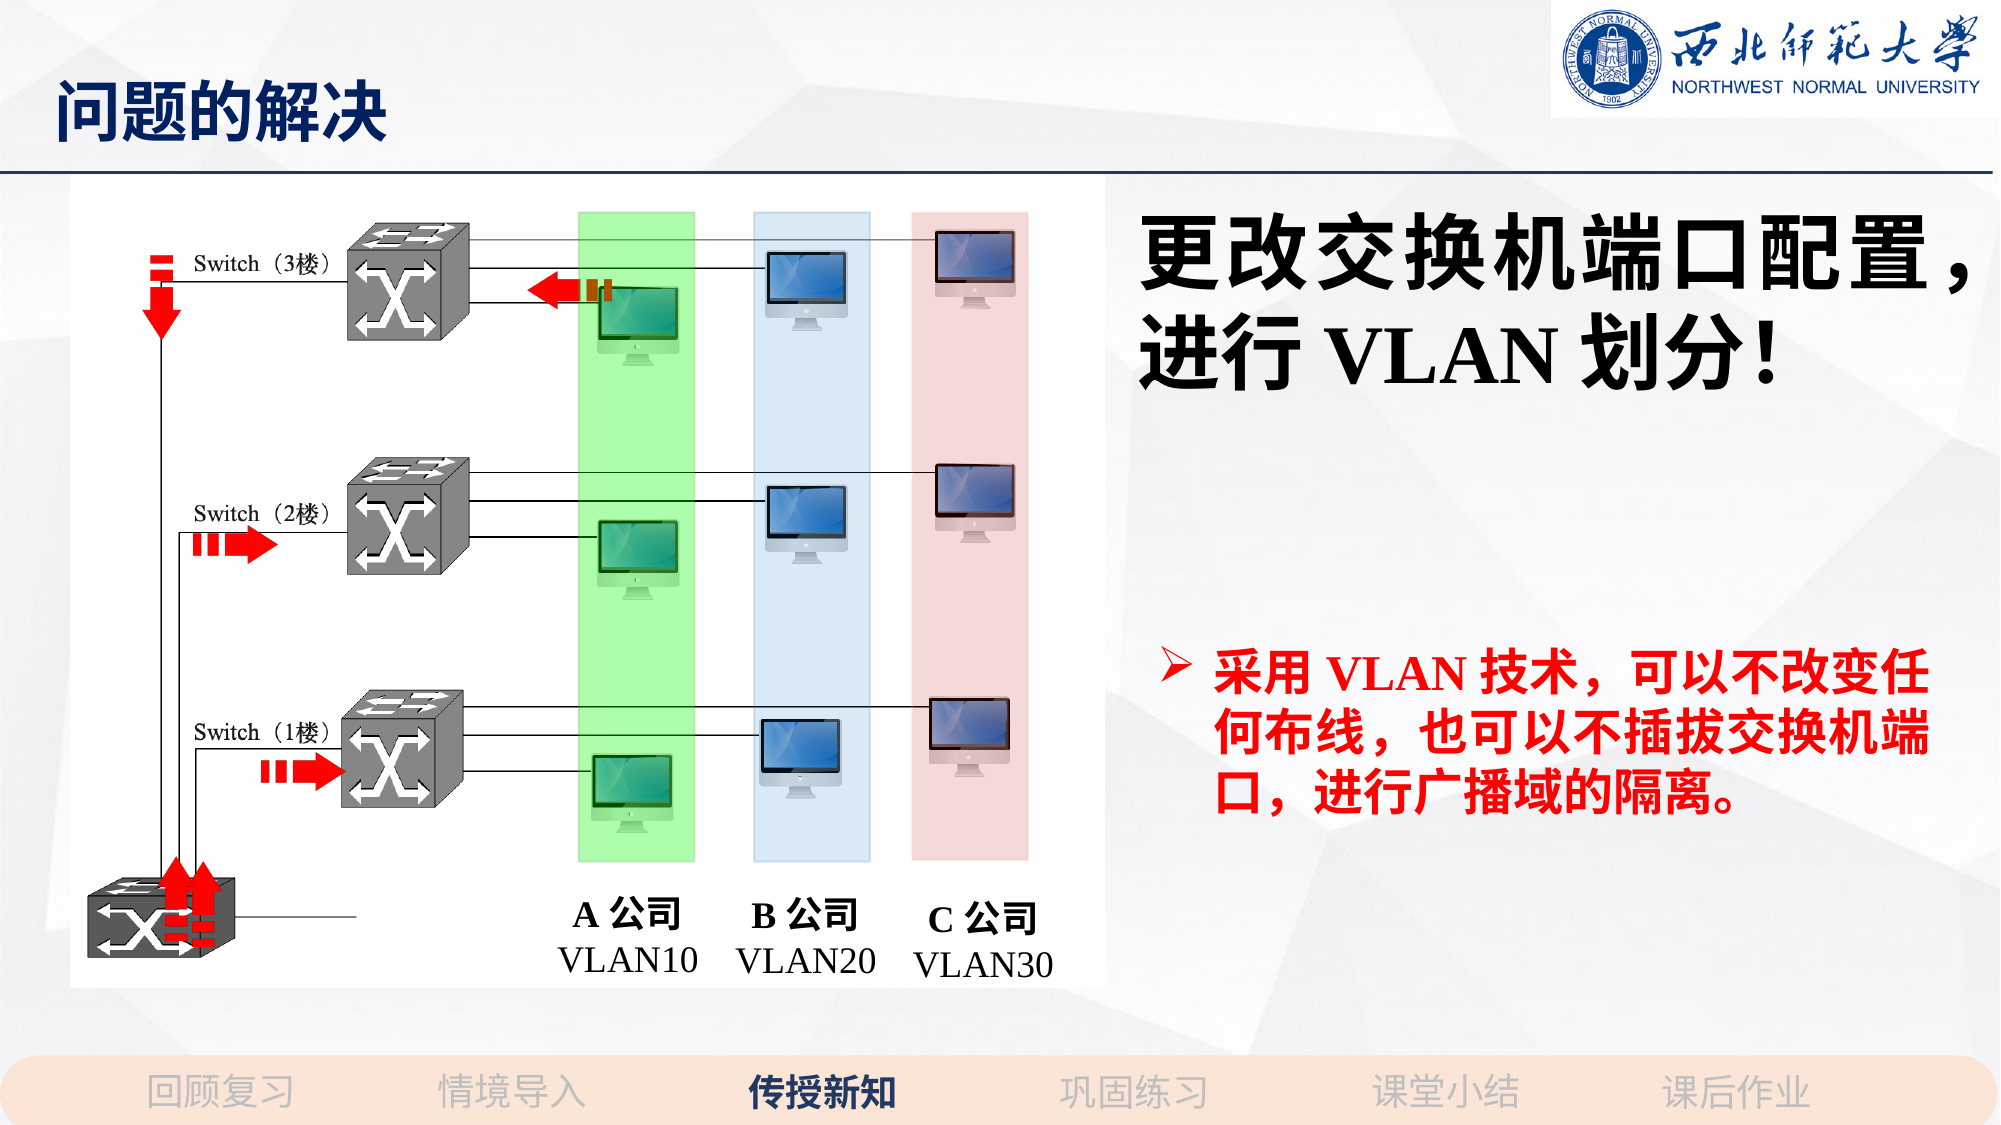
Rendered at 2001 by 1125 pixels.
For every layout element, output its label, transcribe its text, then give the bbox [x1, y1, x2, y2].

text_box C公司 VLAN30 [886, 988, 1080, 993]
text_box 问题的解决 [39, 62, 404, 158]
text_box 更改交换机端口配置，进行VLAN划分！ [1122, 193, 1952, 408]
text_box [0, 1055, 2000, 1125]
picture [0, 0, 2001, 1125]
text_box 采用VLAN技术，可以不改变任何布线，也可以不插拔交换机端口，进行广播域的隔离。 [1105, 632, 1946, 873]
